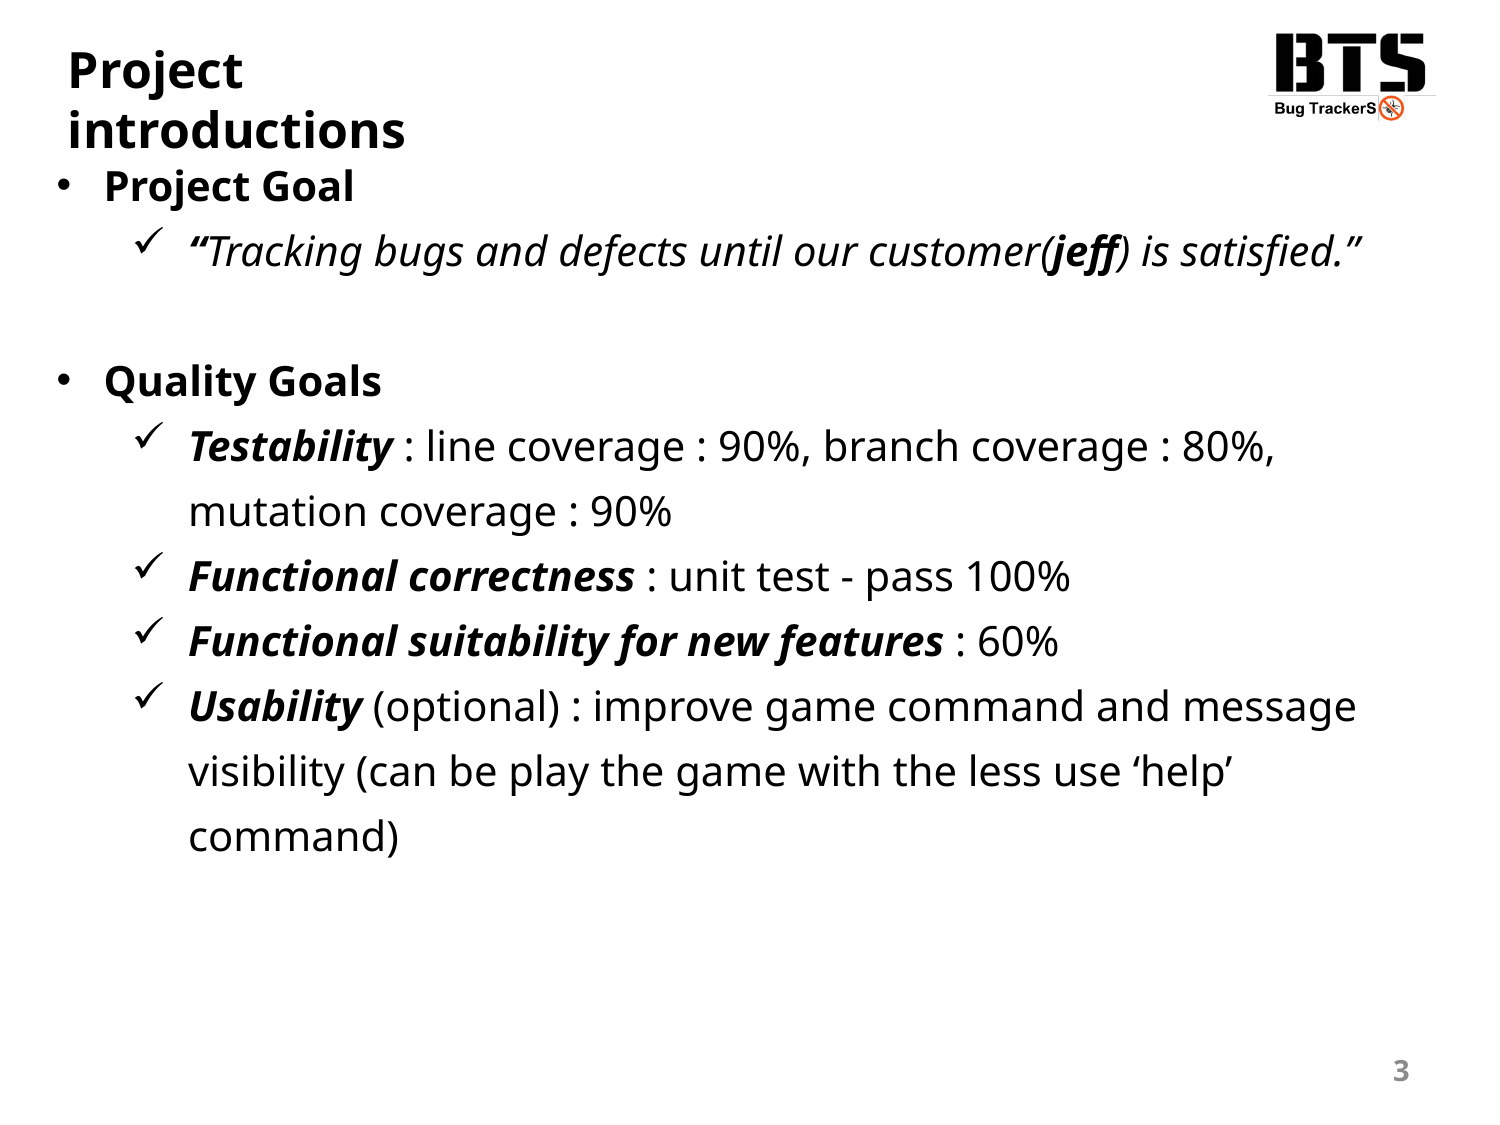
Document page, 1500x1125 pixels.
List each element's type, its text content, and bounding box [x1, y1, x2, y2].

slide_number 3 [1074, 1042, 1425, 1103]
text_box Project introductions [53, 30, 609, 166]
text_box Project Goal “Tracking bugs and defects until our customer(jeff) is satisfied.” Quality Goals Testability : line coverage : 90%, branch coverage : 80%, mutation coverage : 90% Functional correctness : unit test - pass 100% Functional suitability for new features : 60% Usability (optional) : improve game command and message visibility (can be play the game with the less use ‘help’ command) [41, 137, 1436, 868]
picture [1263, 30, 1437, 127]
